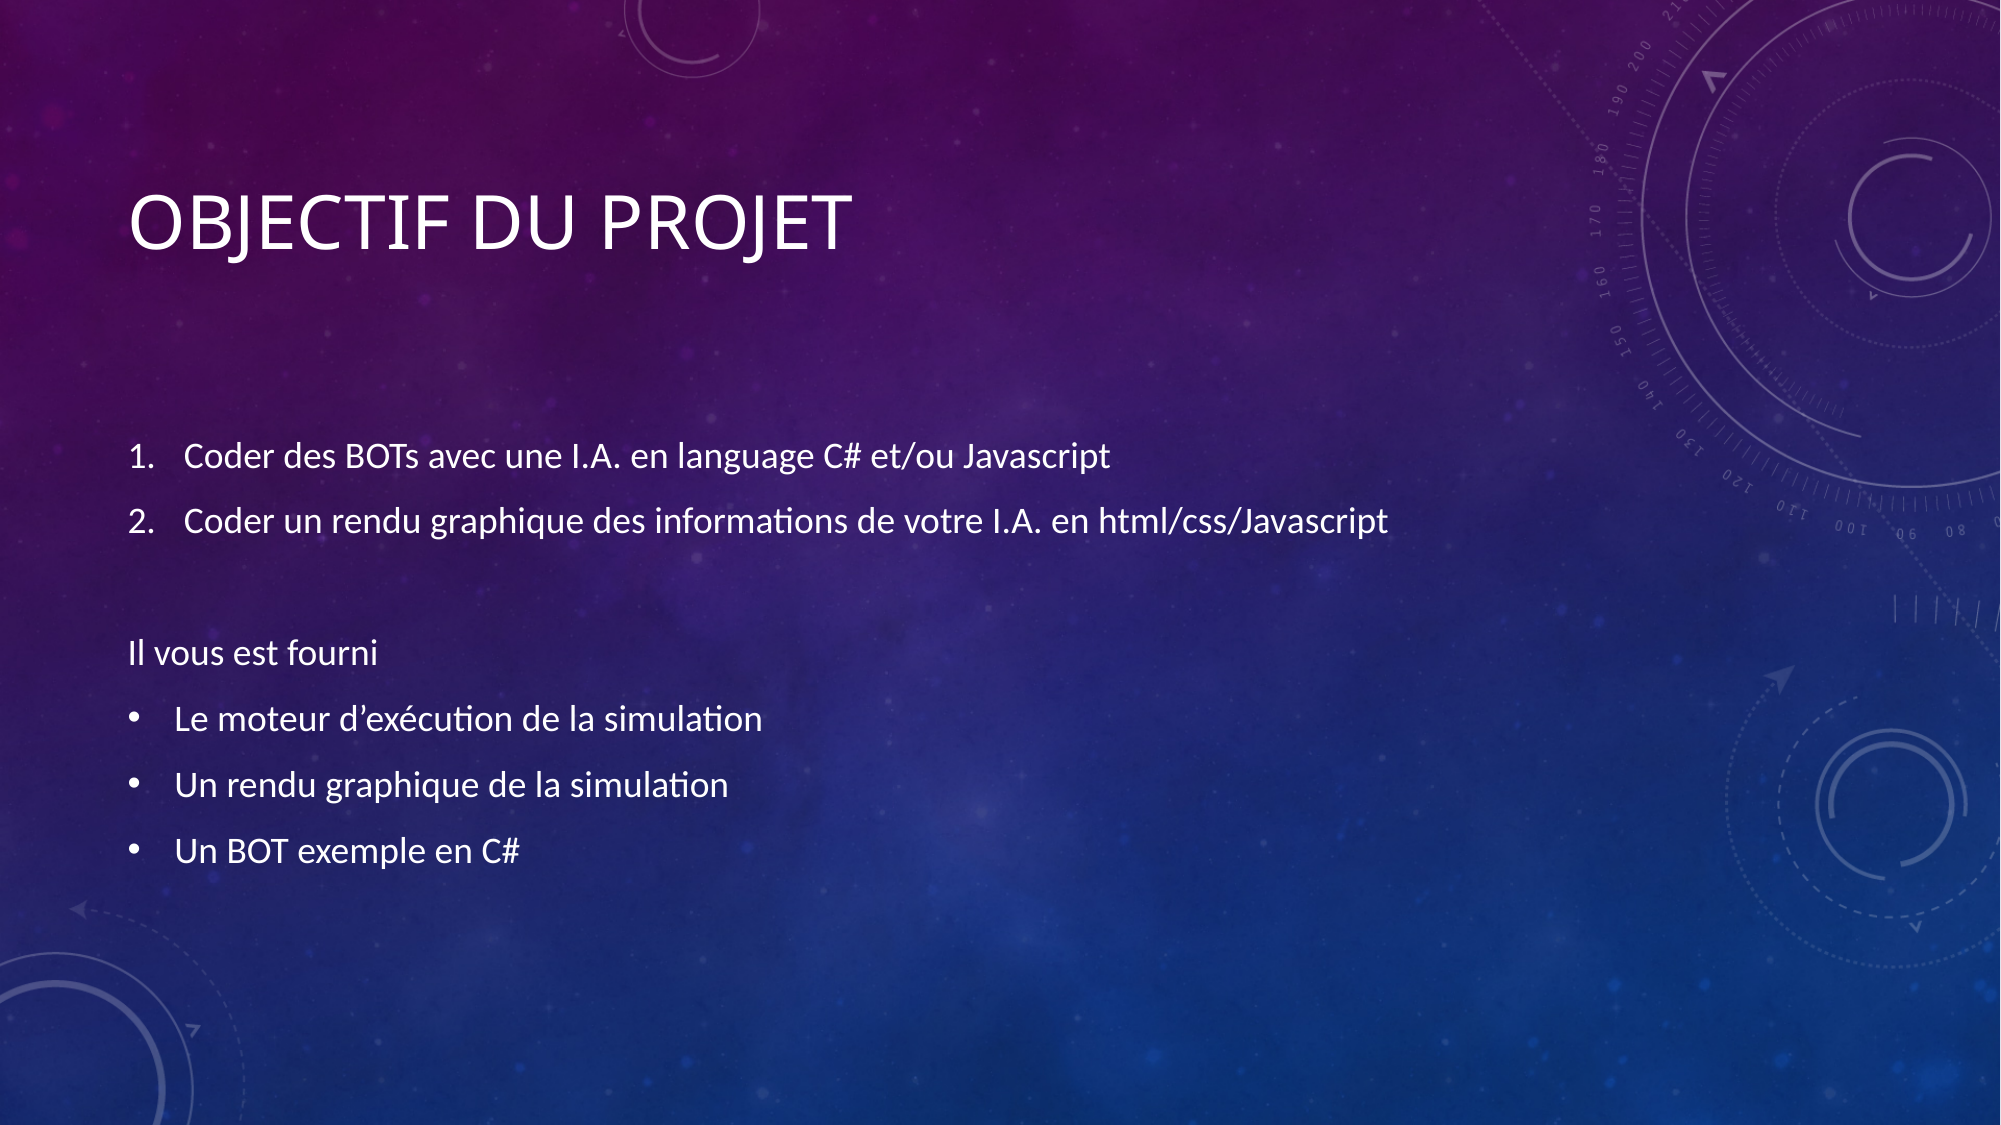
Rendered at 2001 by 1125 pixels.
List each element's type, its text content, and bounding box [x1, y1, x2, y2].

list Coder des BOTs avec une I.A. en language C# et/ou Javascript Coder un rendu graphique des informations de votre I.A. en html/css/Javascript Il vous est fourni Le moteur d’exécution de la simulation Un rendu graphique de la simulation Un BOT exemple en C# [112, 351, 1775, 950]
picture [0, 0, 2001, 1125]
title Objectif du projet [112, 99, 1775, 339]
